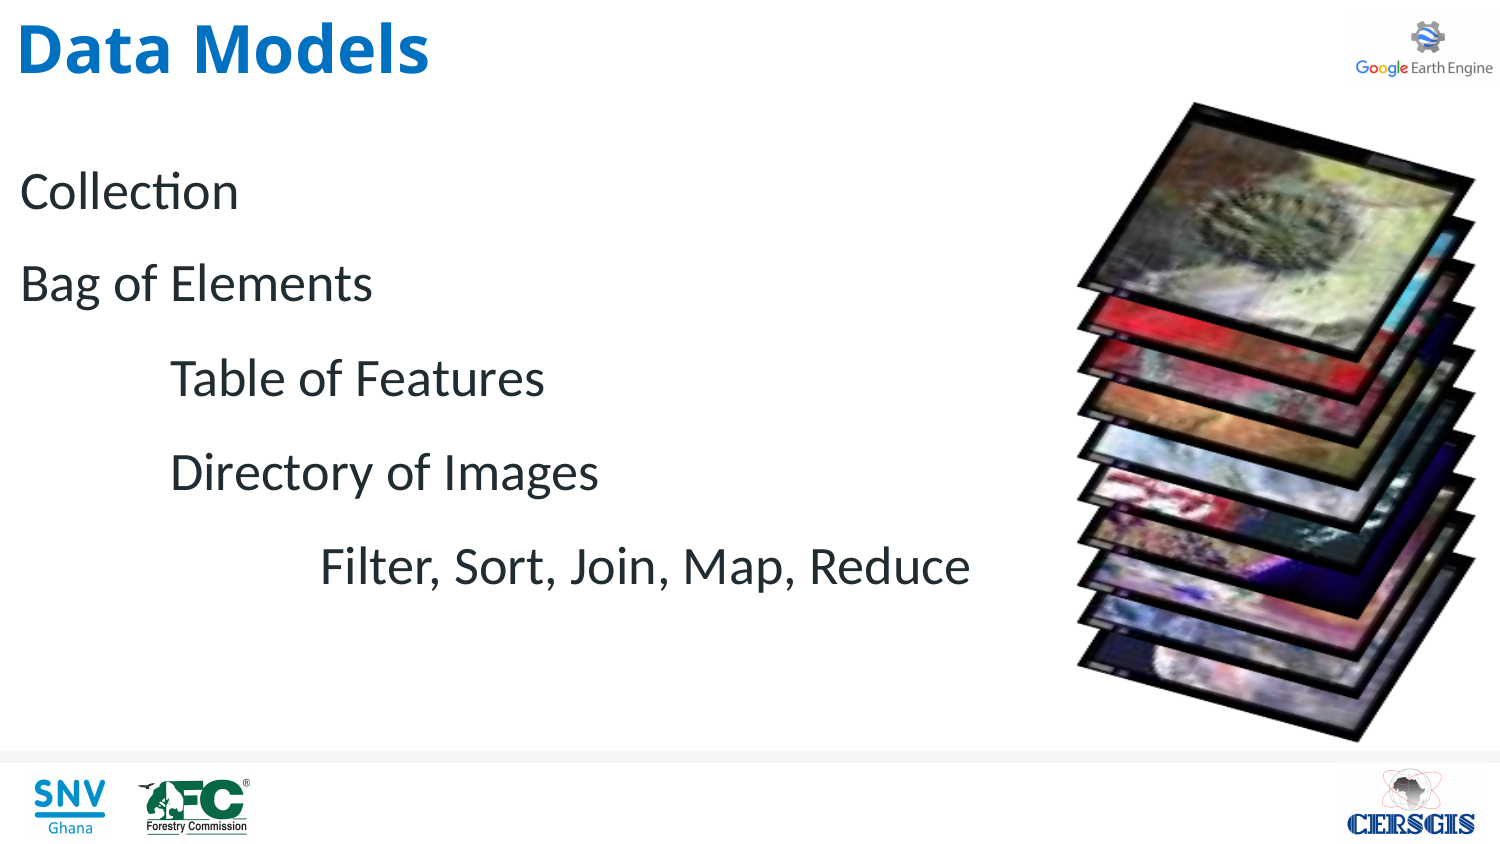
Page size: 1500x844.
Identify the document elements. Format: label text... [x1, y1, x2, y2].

list Collection Bag of Elements Table of Features Directory of Images Filter, Sort, Join, Map, Reduce [0, 135, 1500, 754]
picture [138, 772, 250, 842]
picture [29, 775, 111, 839]
title Data Models [0, 0, 1270, 102]
picture [1351, 11, 1498, 83]
picture [1076, 101, 1479, 744]
picture [1337, 763, 1484, 844]
